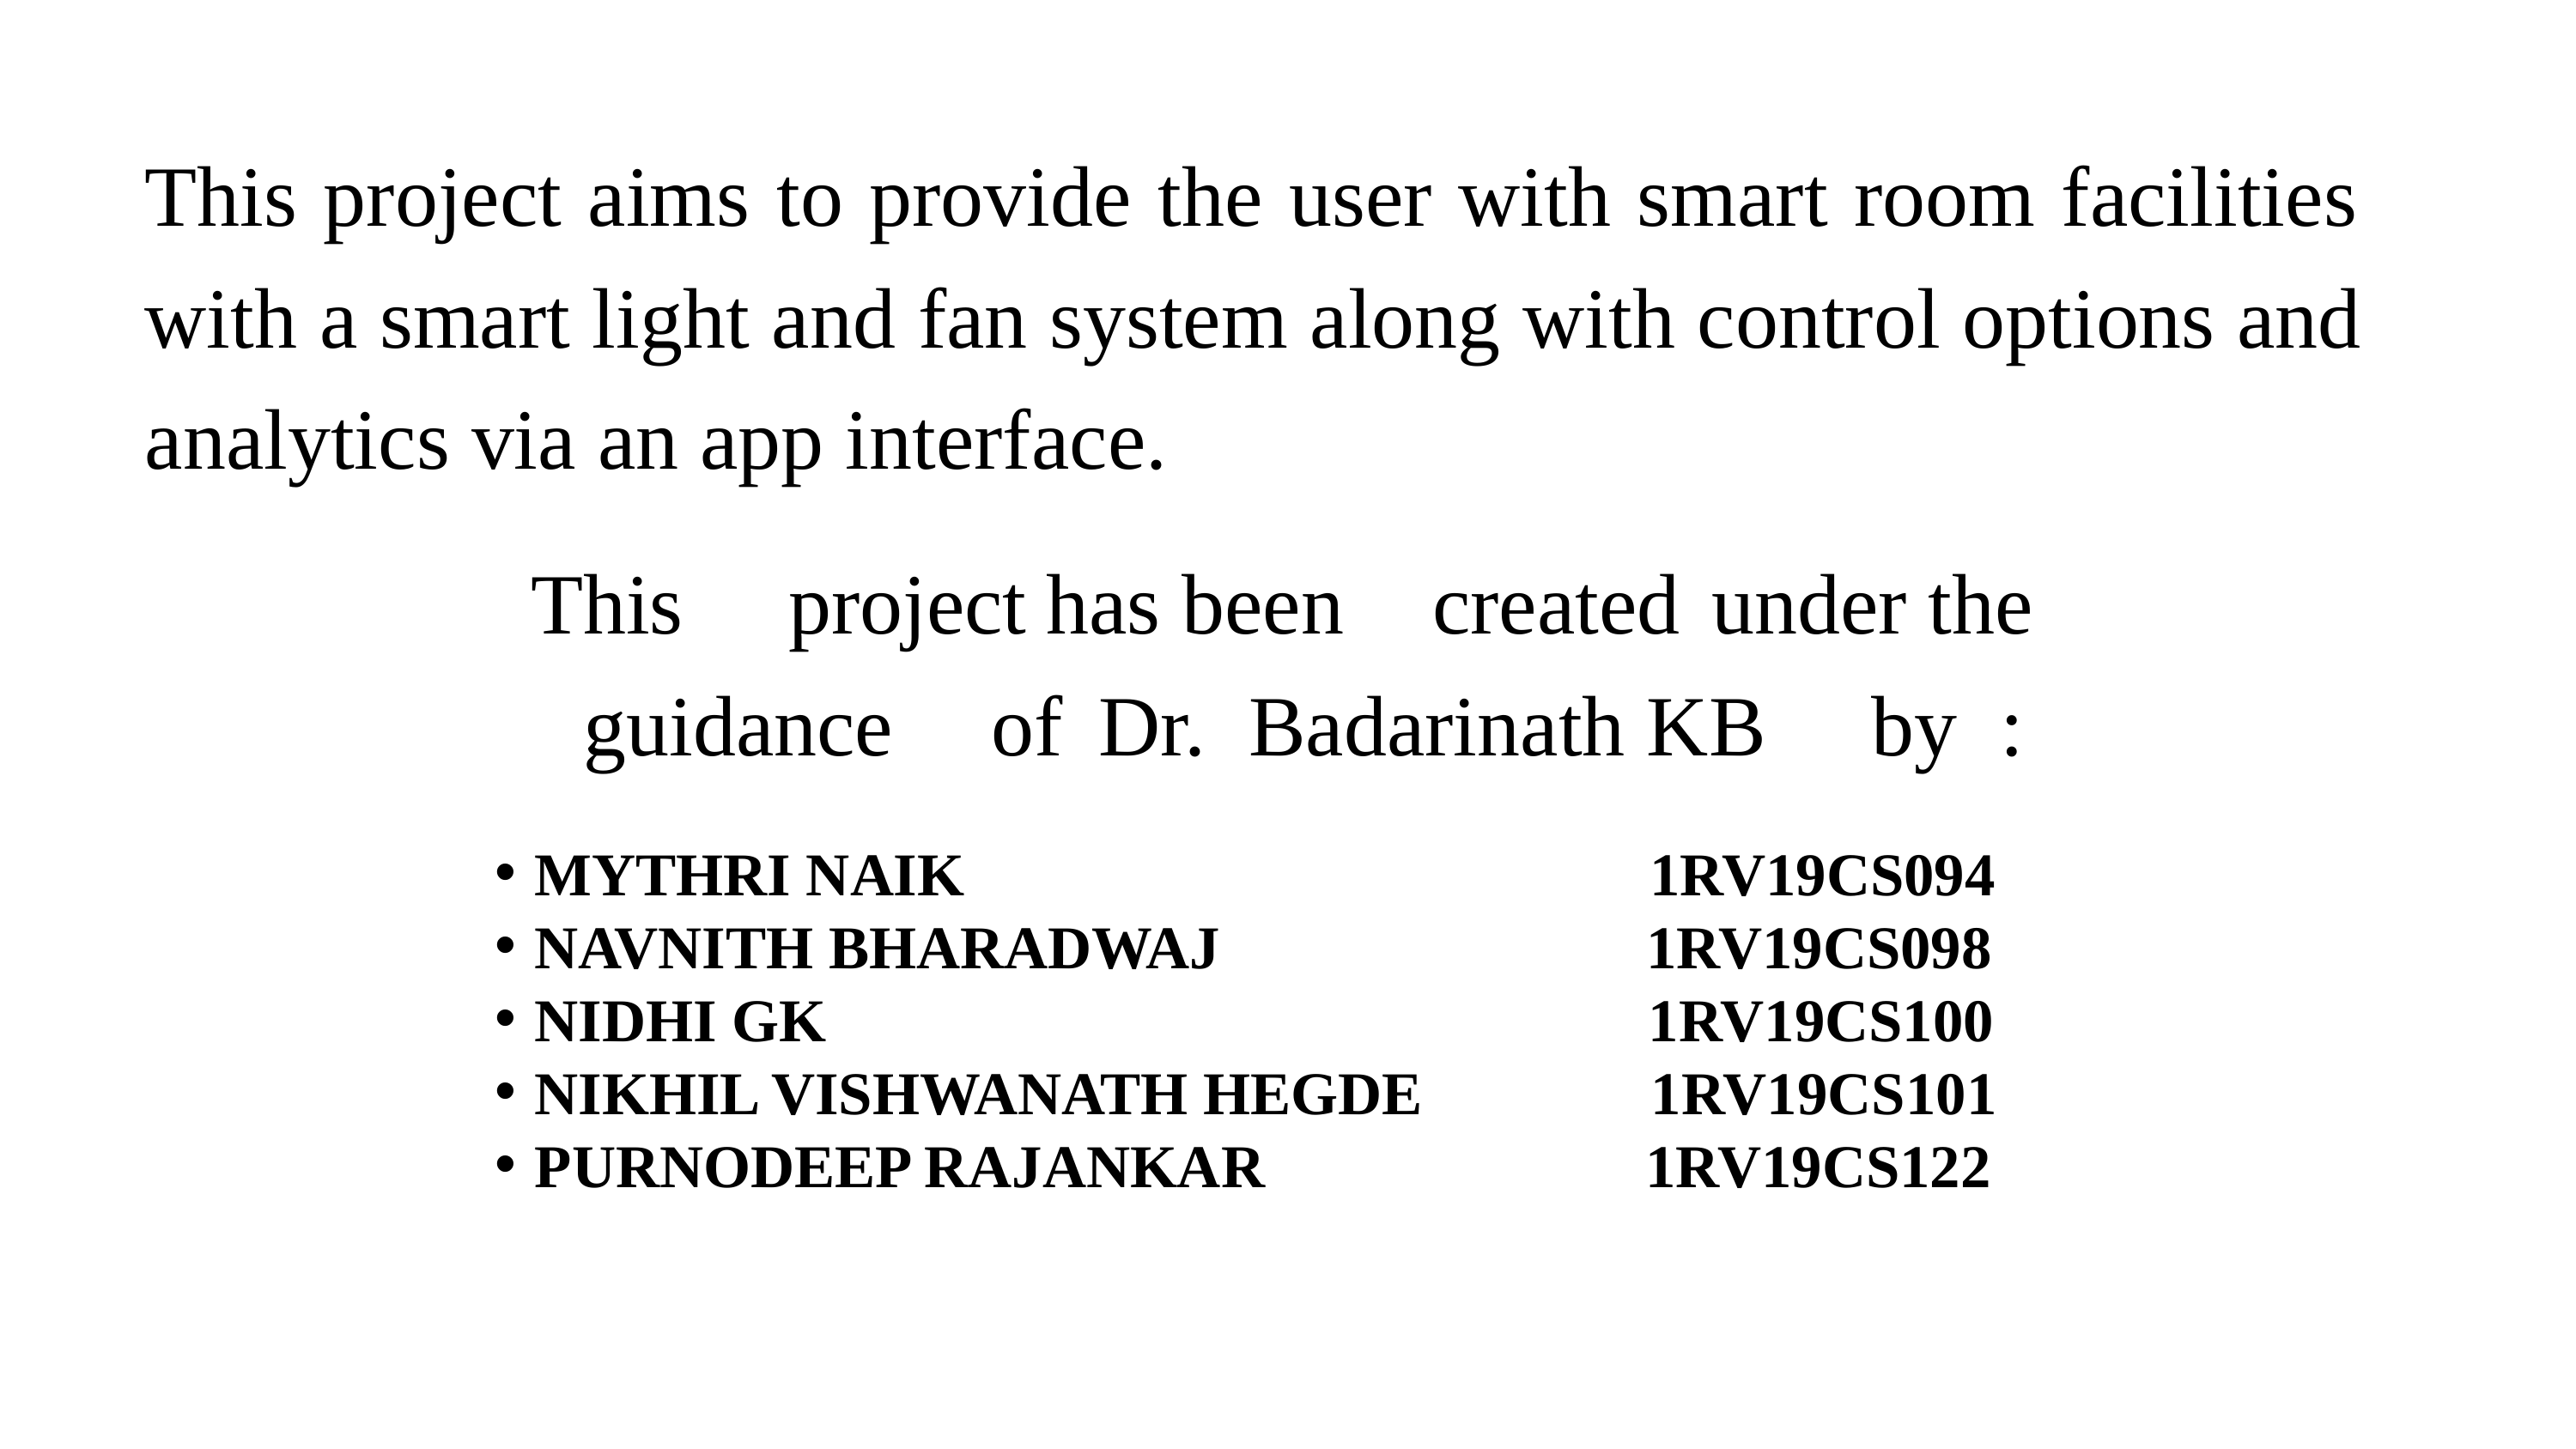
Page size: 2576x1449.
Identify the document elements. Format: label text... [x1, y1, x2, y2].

text_box MYTHRI NAIK 1RV19CS094 NAVNITH BHARADWAJ 1RV19CS098 NIDHI GK 1RV19CS100 NIKHIL VISHWANATH HEGDE 1RV19CS101 PURNODEEP RAJANKAR 1RV19CS122 [481, 828, 2049, 1206]
title This project aims to provide the user with smart room facilities with a smart light and fan system along with control options and analytics via an app interface. [143, 116, 2388, 487]
text_box This project has been created under the guidance of Dr. Badarinath KB by : [0, 524, 2576, 773]
